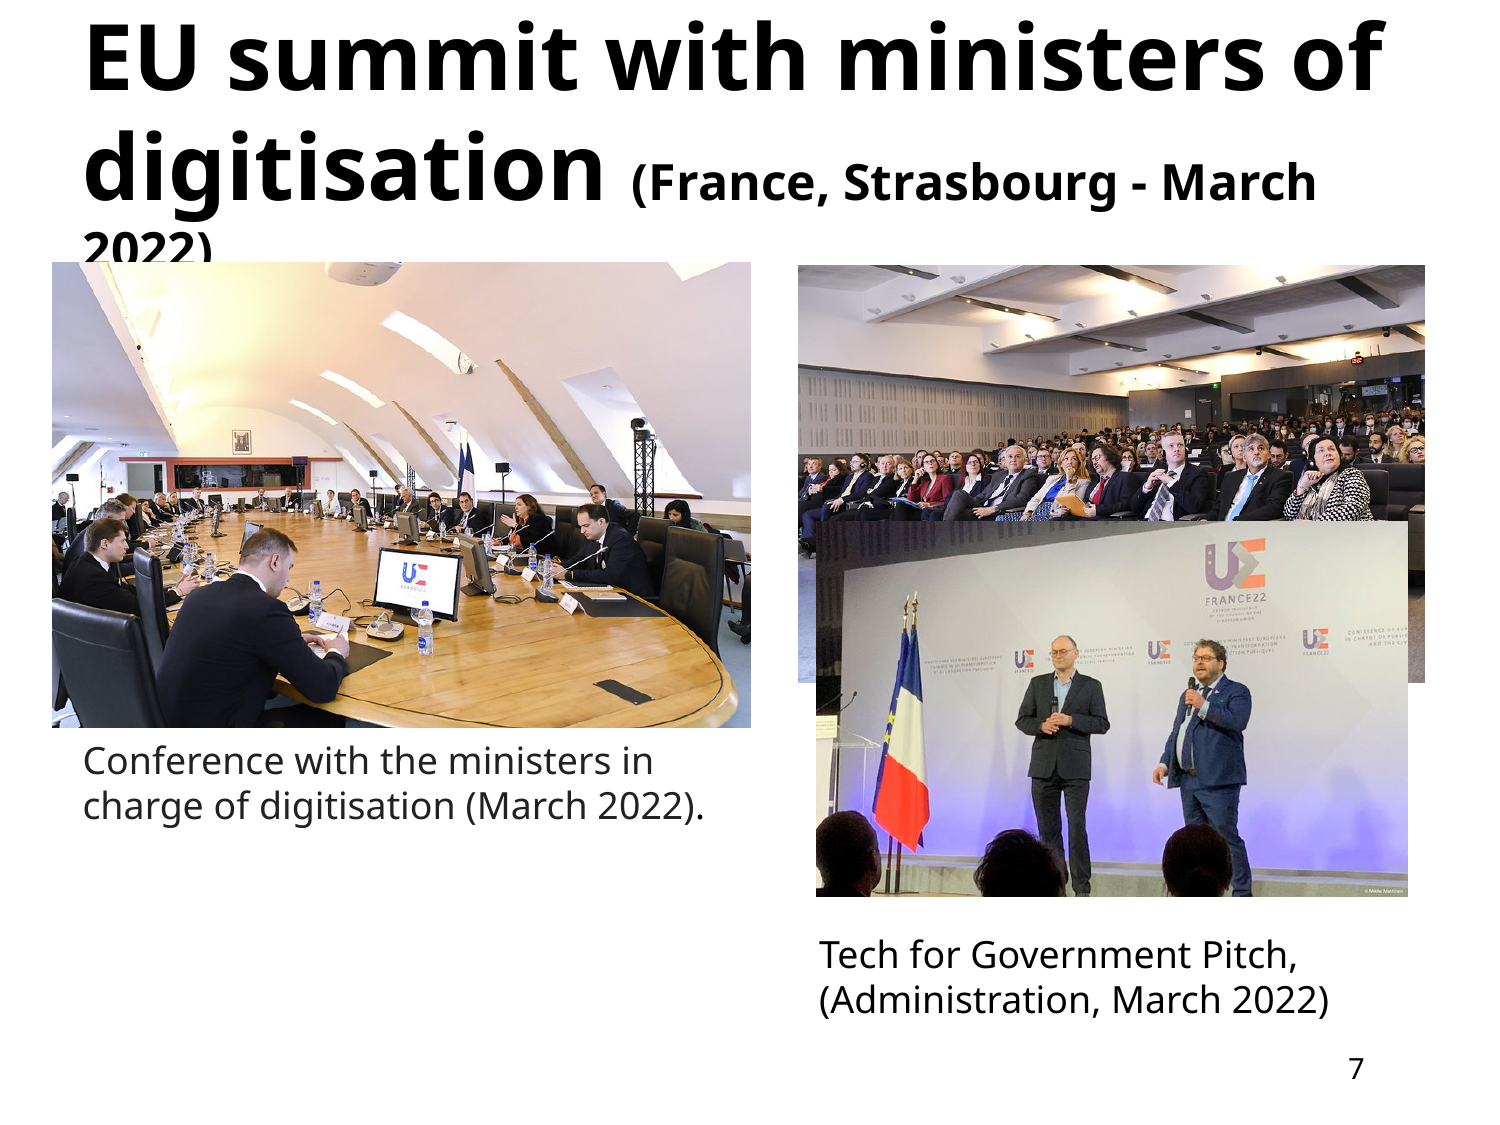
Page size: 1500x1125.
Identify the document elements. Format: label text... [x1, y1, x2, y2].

picture [798, 265, 1426, 897]
title EU summit with ministers of digitisation (France, Strasbourg - March 2022) [74, 14, 1426, 263]
slide_number 7 [1340, 1042, 1426, 1105]
text_box Conference with the ministers in charge of digitisation (March 2022). [74, 735, 750, 835]
picture [51, 262, 751, 729]
text_box Tech for Government Pitch, (Administration, March 2022) [811, 923, 1474, 1029]
